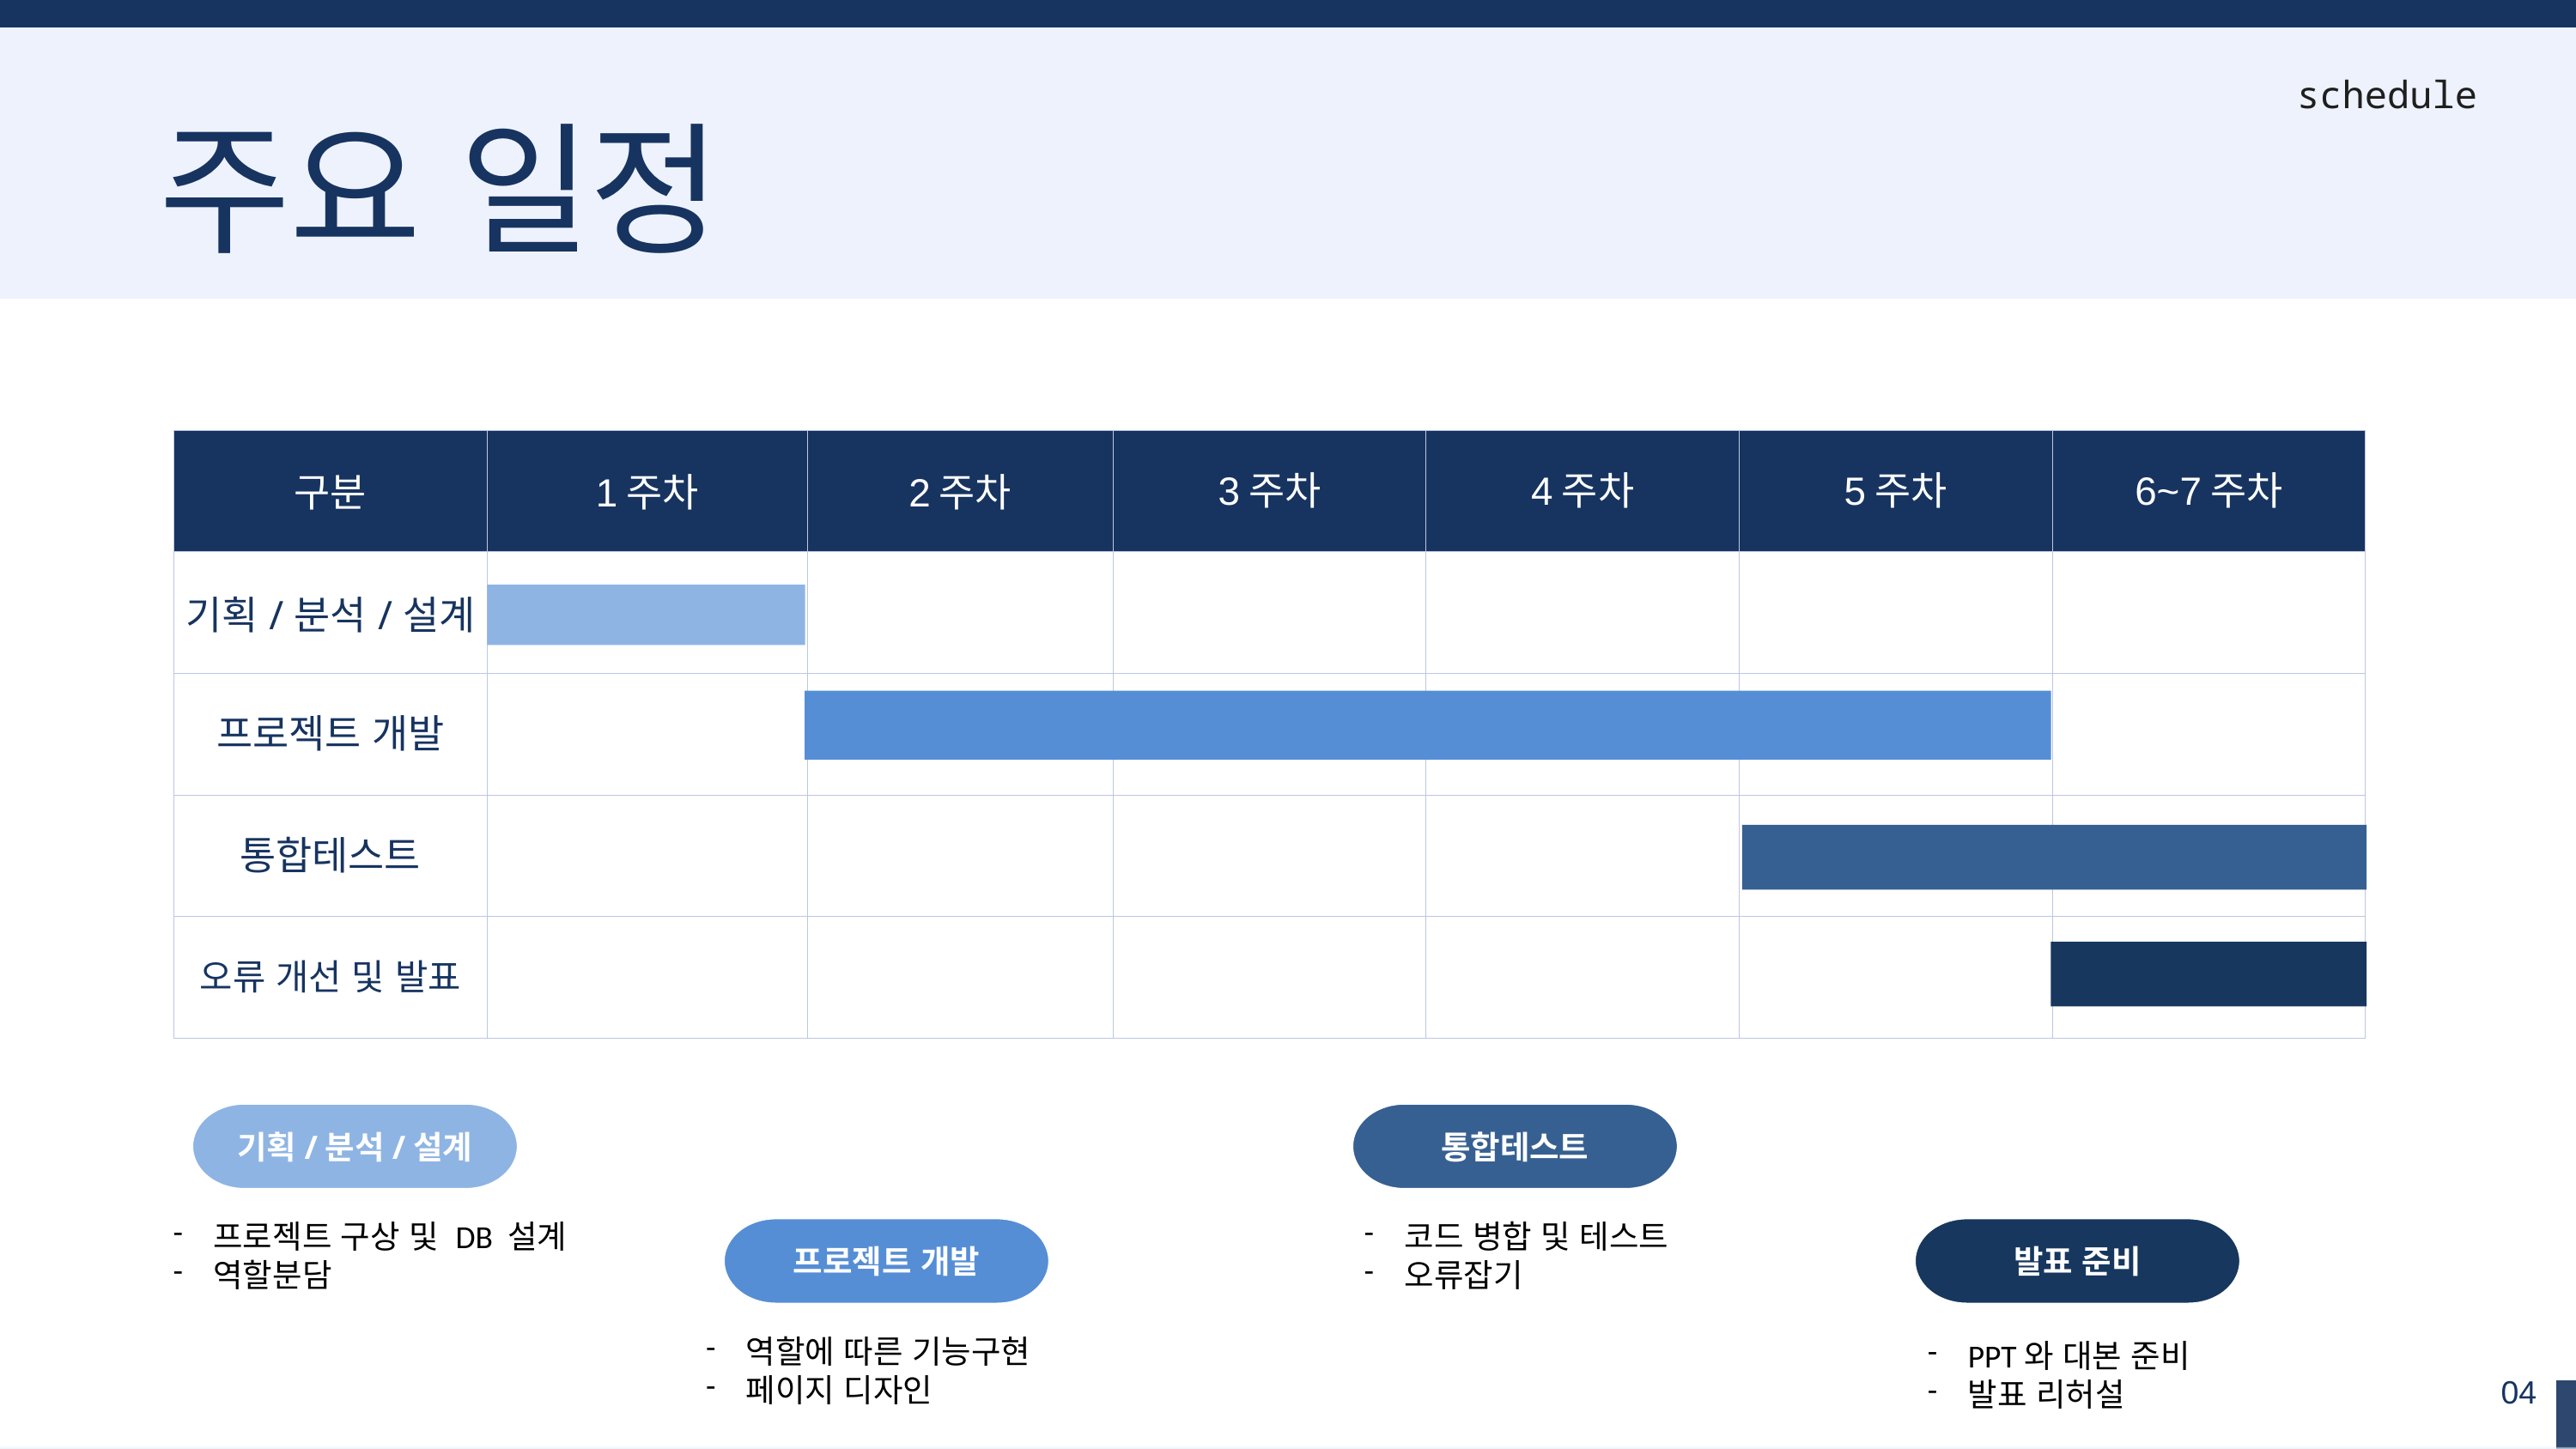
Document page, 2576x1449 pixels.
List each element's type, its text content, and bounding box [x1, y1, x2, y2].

text_box schedule [2254, 73, 2477, 118]
picture [0, 0, 2576, 27]
text_box 주요 일정 [159, 97, 805, 295]
picture [0, 299, 2576, 1449]
